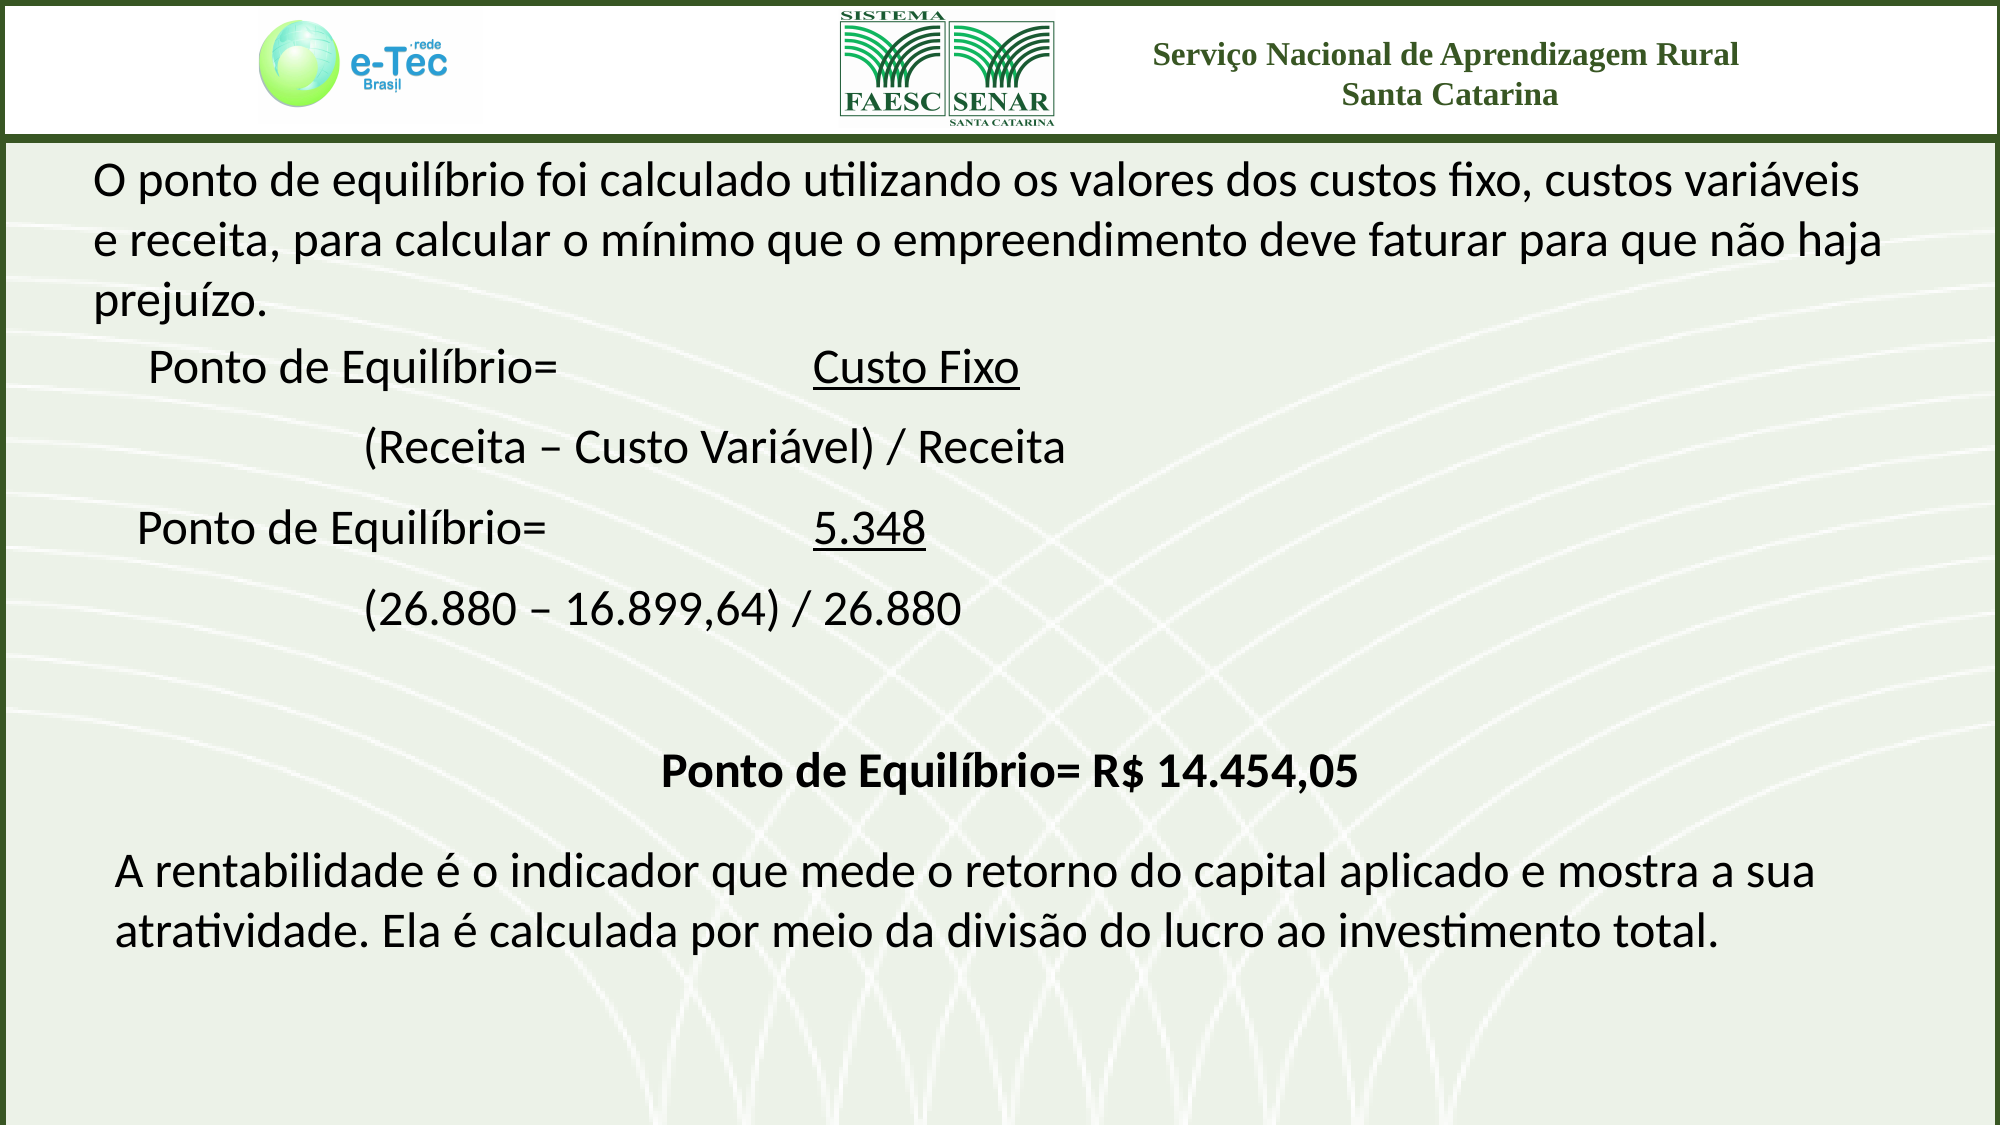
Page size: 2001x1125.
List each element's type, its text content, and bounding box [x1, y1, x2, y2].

picture [838, 9, 1056, 128]
picture [258, 3, 483, 124]
picture [5, 142, 1996, 1125]
text_box O ponto de equilíbrio foi calculado utilizando os valores dos custos fixo, custos variáveis e receita, para calcular o mínimo que o empreendimento deve faturar para que não haja prejuízo. [78, 138, 1900, 142]
text_box [1, 2, 2000, 138]
